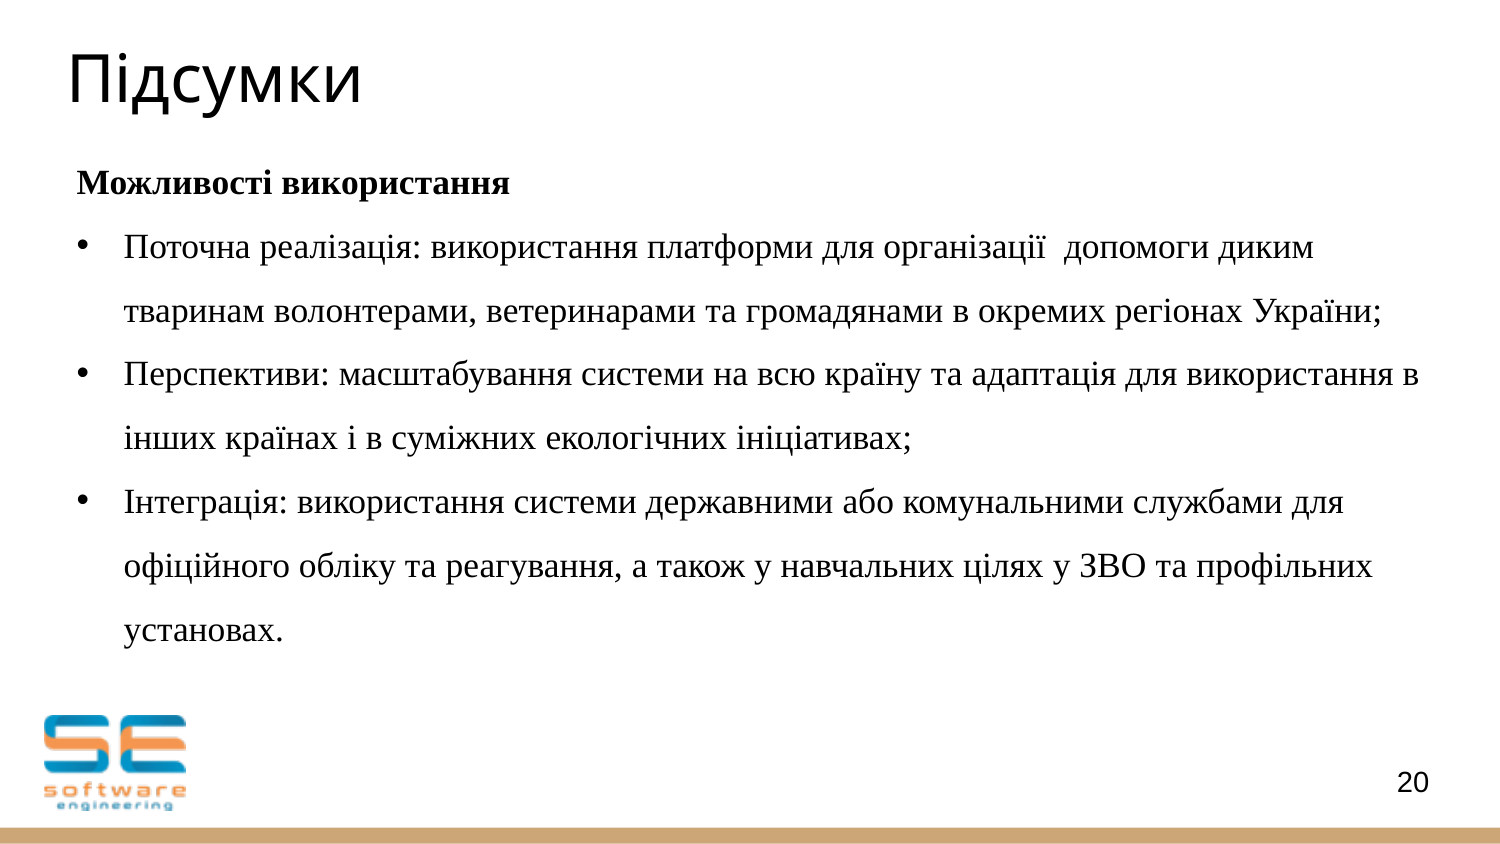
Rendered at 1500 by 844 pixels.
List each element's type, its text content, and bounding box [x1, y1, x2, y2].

title Підсумки [51, 0, 1449, 131]
text_box Можливості використання Поточна реалізація: використання платформи для організації допомоги диким тваринам волонтерами, ветеринарами та громадянами в окремих регіонах України; Перспективи: масштабування системи на всю країну та адаптація для використання в інших країнах і в суміжних екологічних ініціативах; Інтеграція: використання системи державними або комунальними службами для офіційного обліку та реагування, а також у навчальних цілях у ЗВО та профільних установах. [61, 130, 1449, 656]
text_box 20 [1382, 755, 1500, 806]
picture [43, 714, 186, 811]
